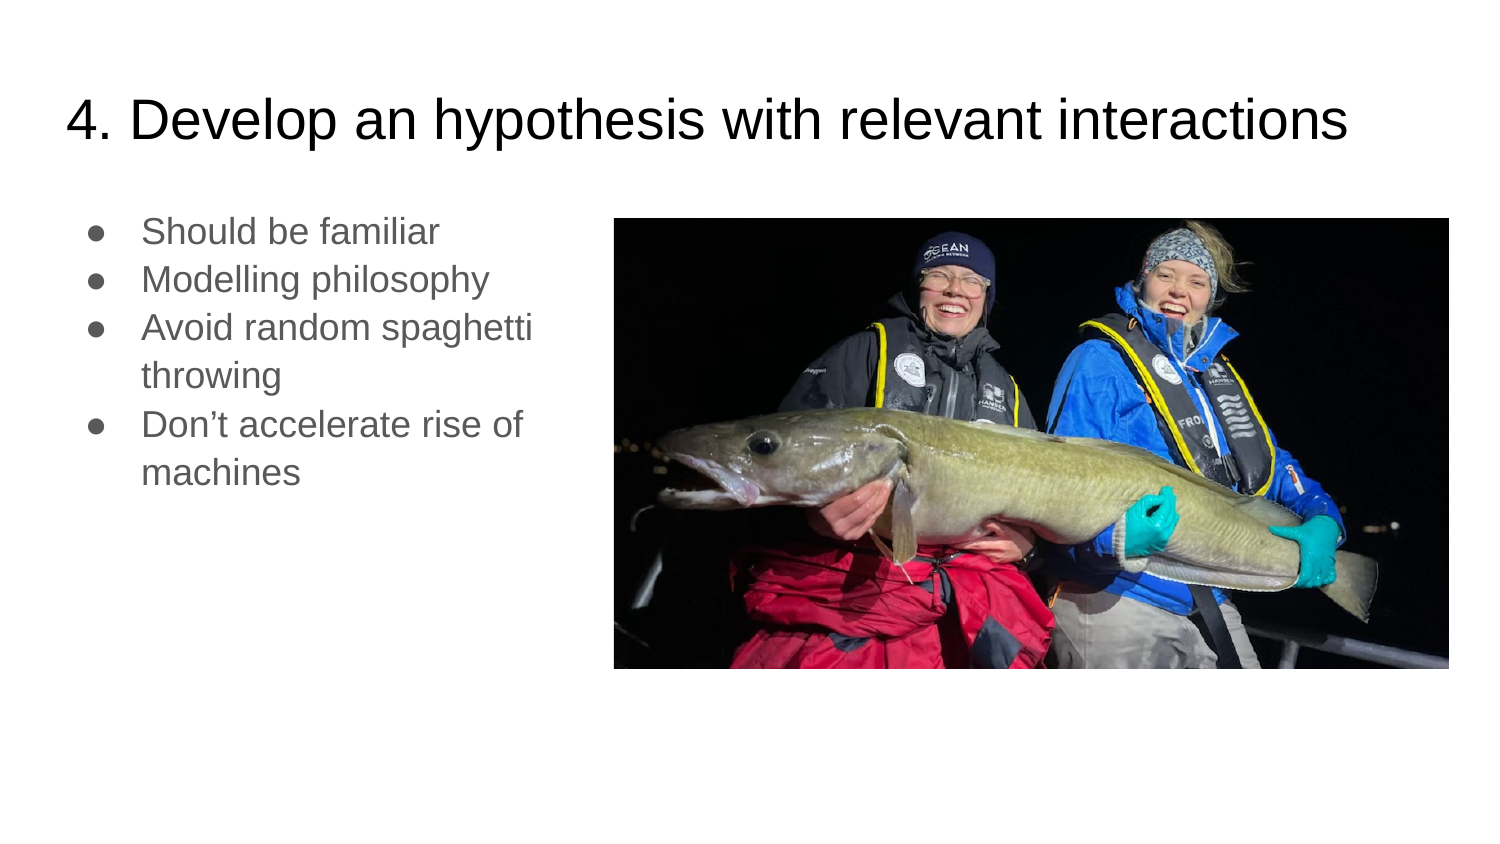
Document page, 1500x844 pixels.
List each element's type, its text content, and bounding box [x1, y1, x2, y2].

list Should be familiar Modelling philosophy Avoid random spaghetti throwing Don’t accelerate rise of machines [51, 189, 592, 796]
title 4. Develop an hypothesis with relevant interactions [51, 72, 1449, 167]
picture [613, 218, 1450, 669]
